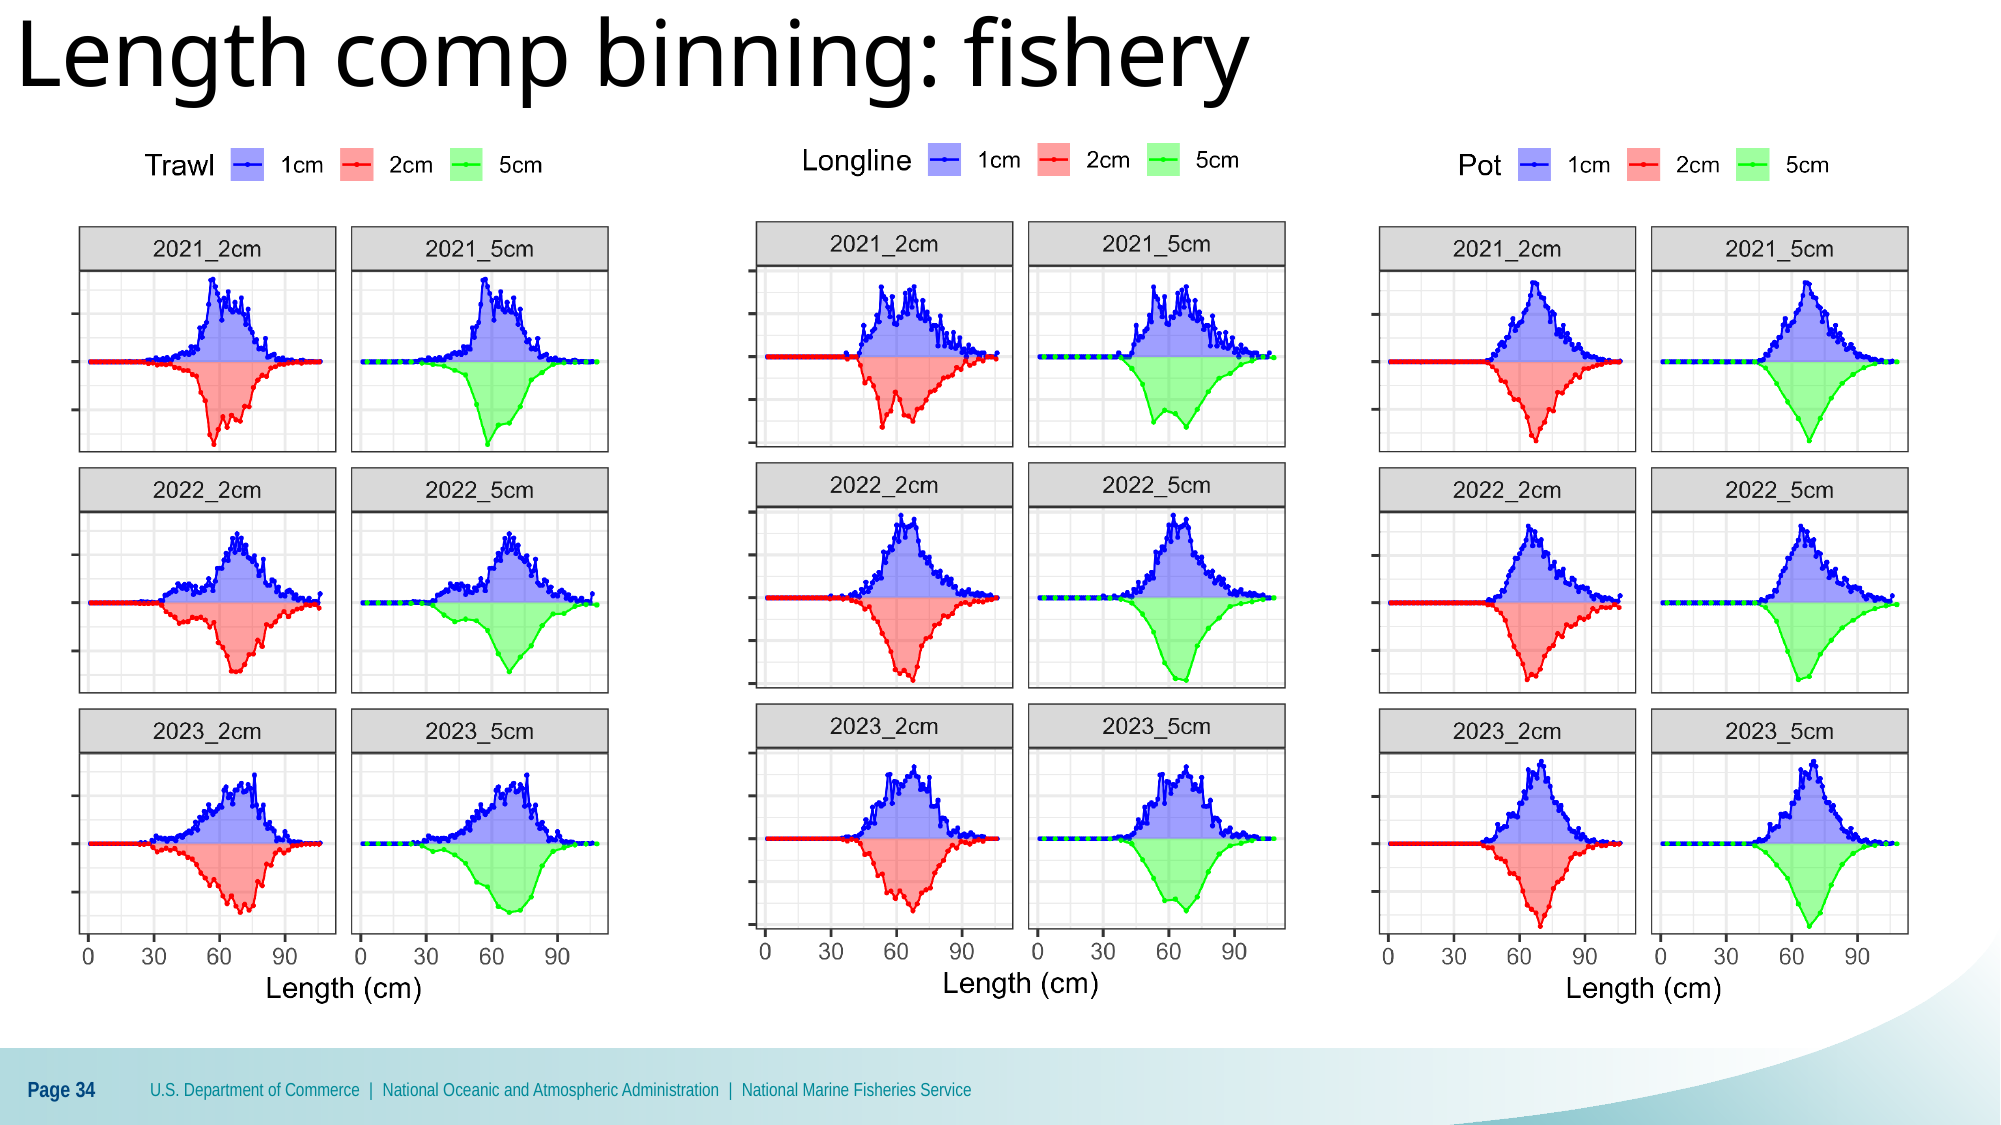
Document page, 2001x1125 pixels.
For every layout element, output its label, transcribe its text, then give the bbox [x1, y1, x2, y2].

picture [699, 112, 1301, 1013]
picture [21, 117, 623, 1019]
picture [1321, 117, 1923, 1019]
title Length comp binning: fishery [0, 0, 1725, 218]
